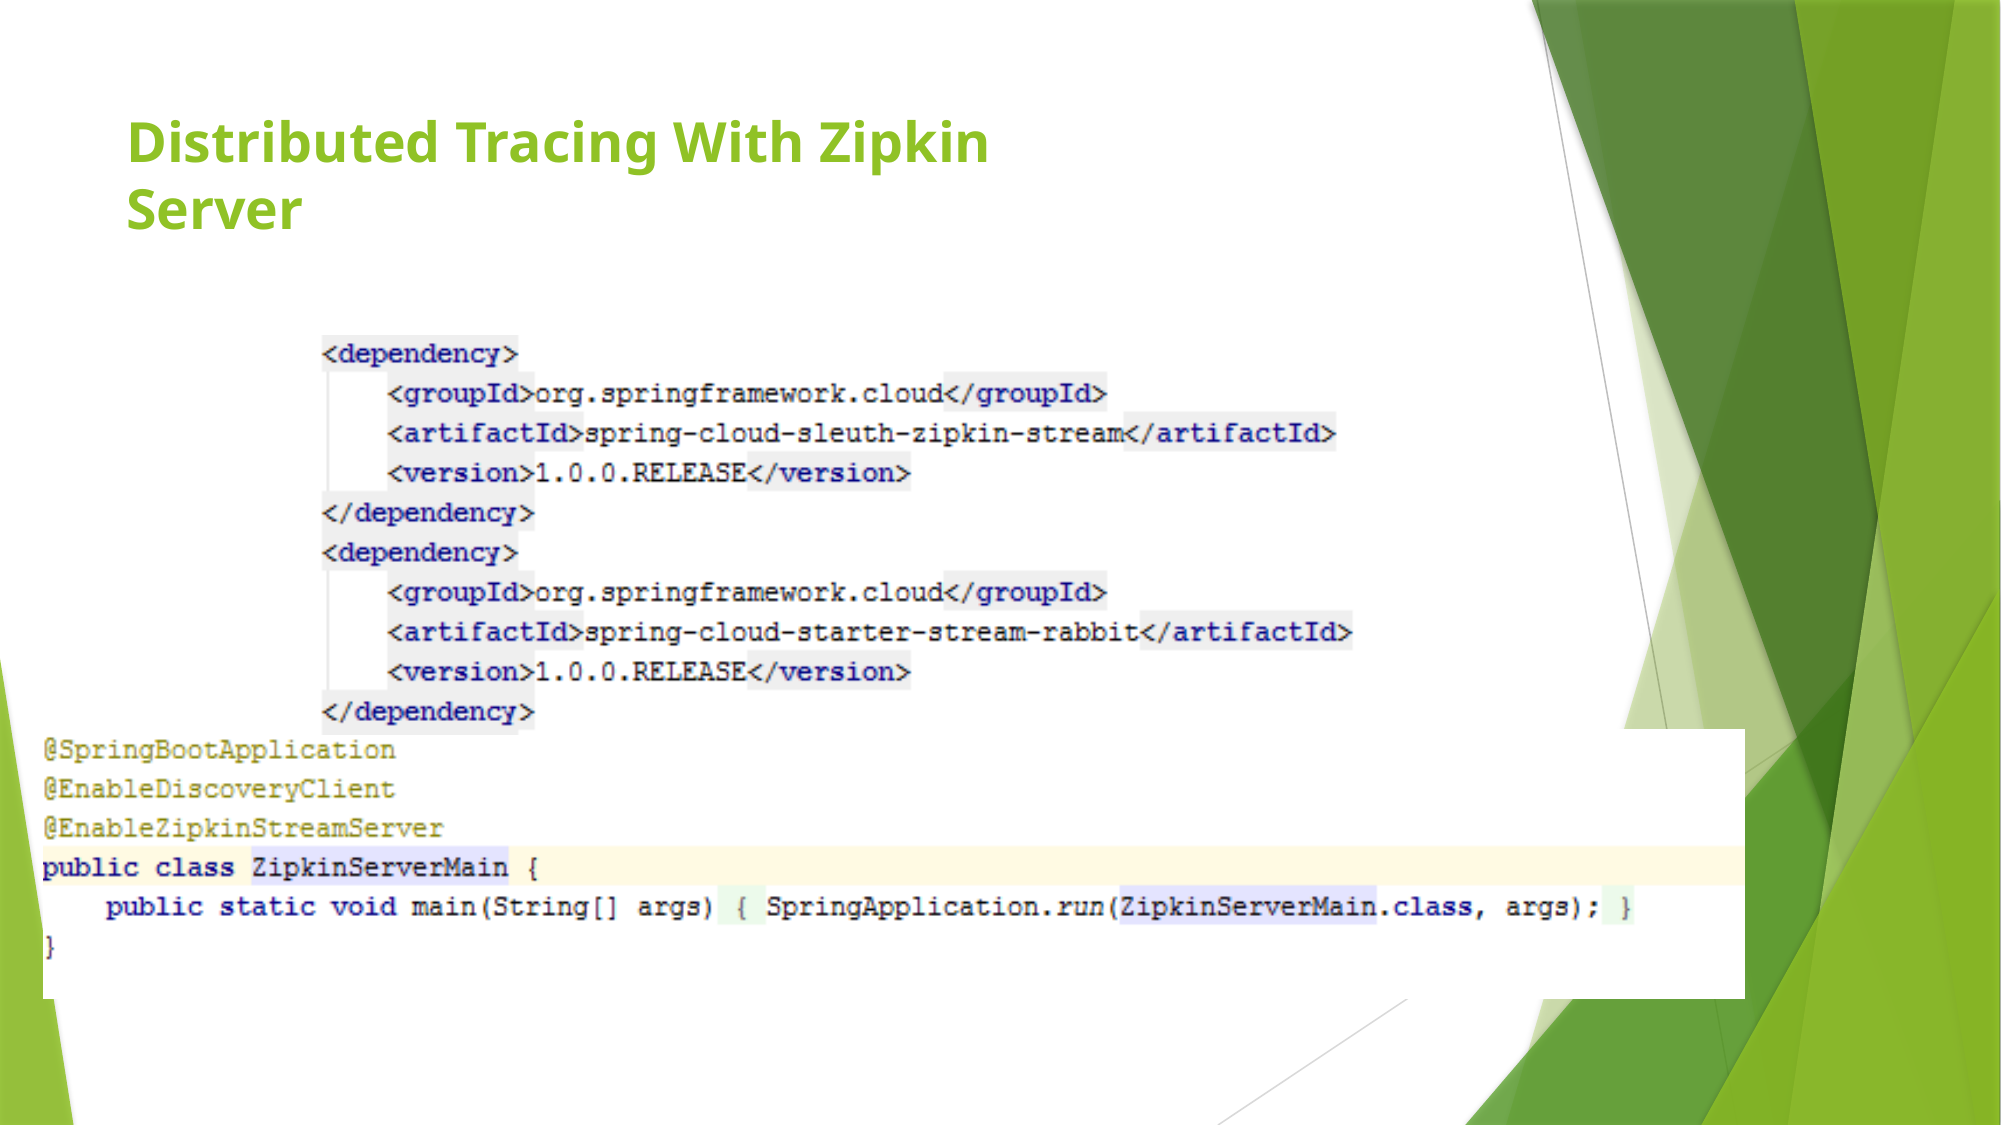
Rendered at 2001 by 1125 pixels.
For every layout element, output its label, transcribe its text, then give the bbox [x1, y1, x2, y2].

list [43, 729, 1746, 999]
title Distributed Tracing With Zipkin Server [111, 99, 1522, 317]
picture [290, 334, 1436, 735]
